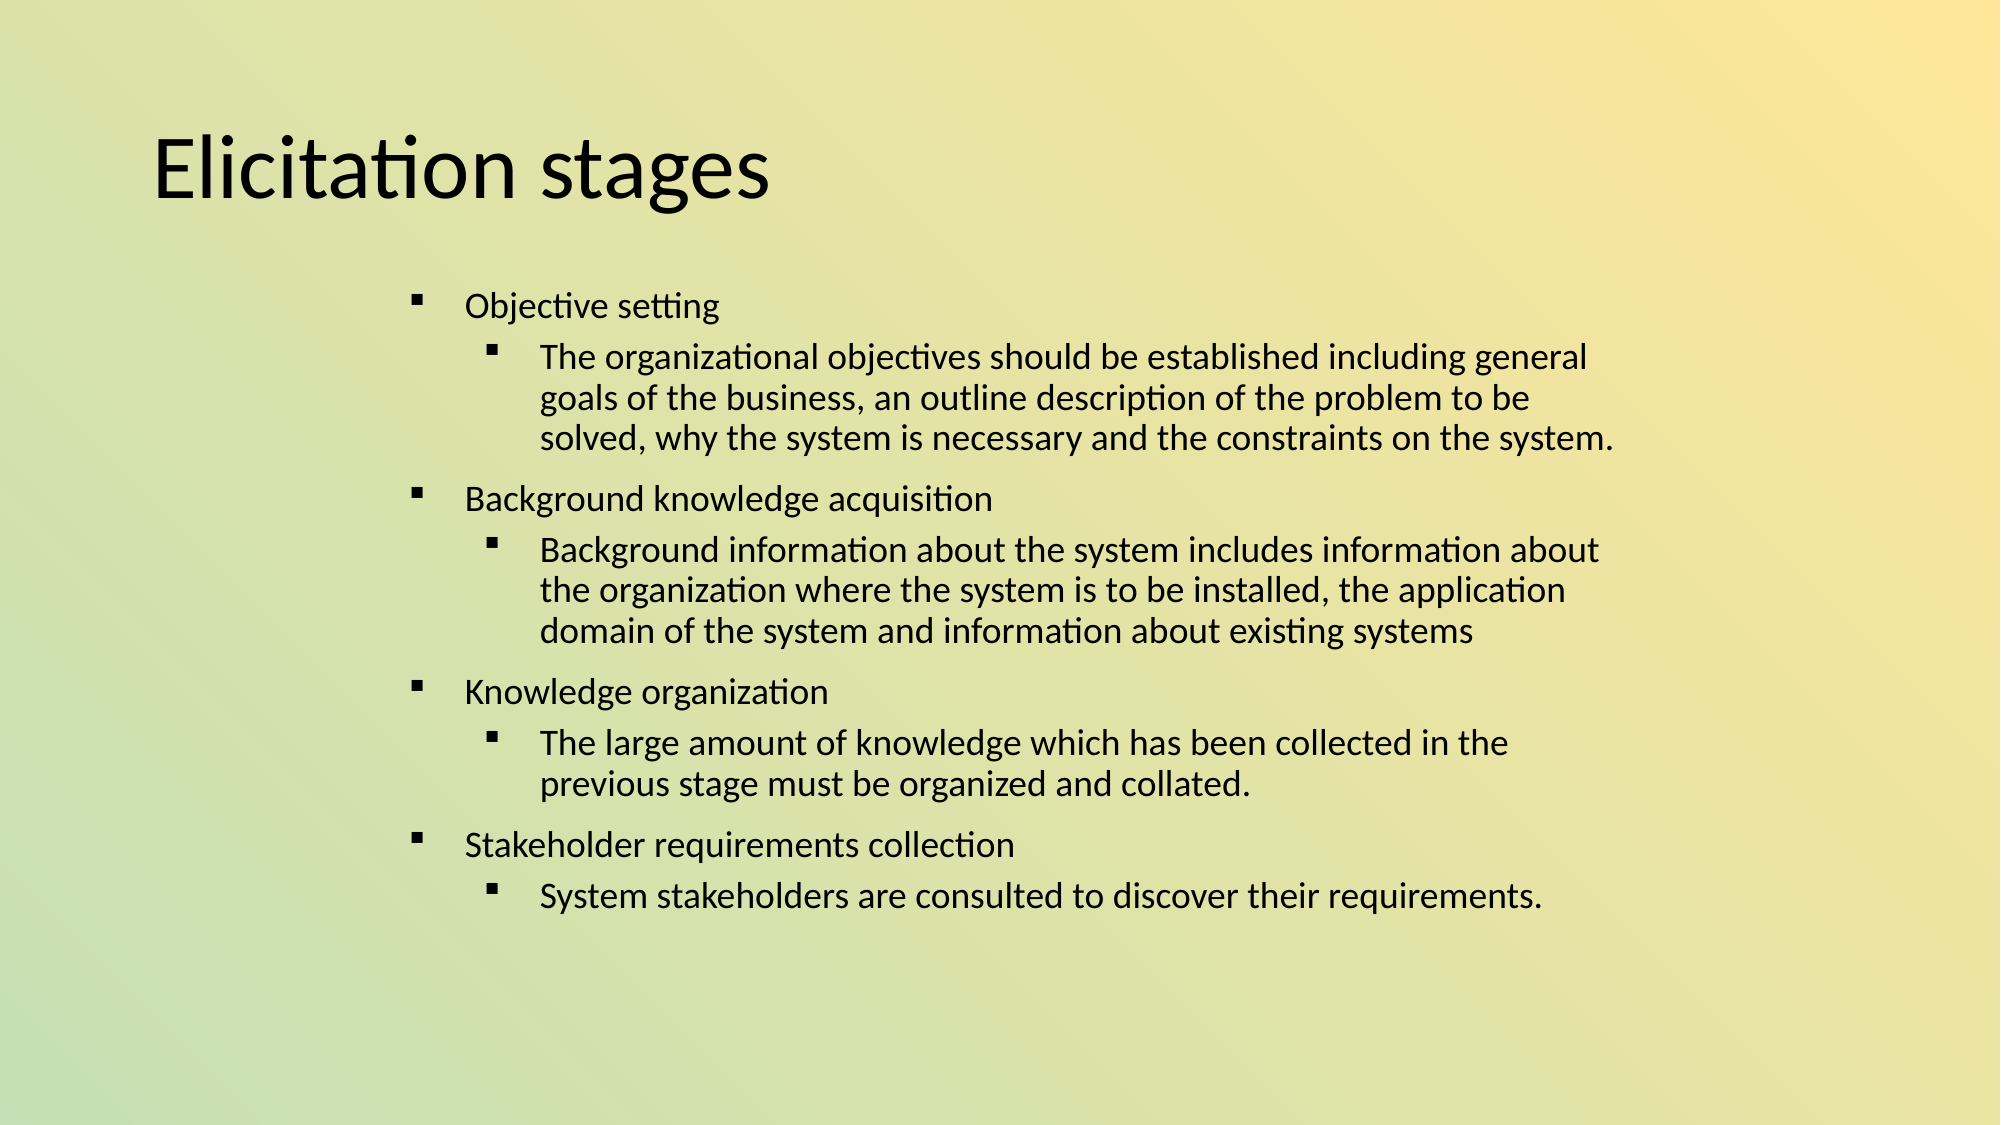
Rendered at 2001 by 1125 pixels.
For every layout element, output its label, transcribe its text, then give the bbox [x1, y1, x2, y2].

list Objective setting The organizational objectives should be established including general goals of the business, an outline description of the problem to be solved, why the system is necessary and the constraints on the system. Background knowledge acquisition Background information about the system includes information about the organization where the system is to be installed, the application domain of the system and information about existing systems Knowledge organization The large amount of knowledge which has been collected in the previous stage must be organized and collated. Stakeholder requirements collection System stakeholders are consulted to discover their requirements. [375, 278, 1638, 1048]
title Elicitation stages [137, 59, 1863, 278]
